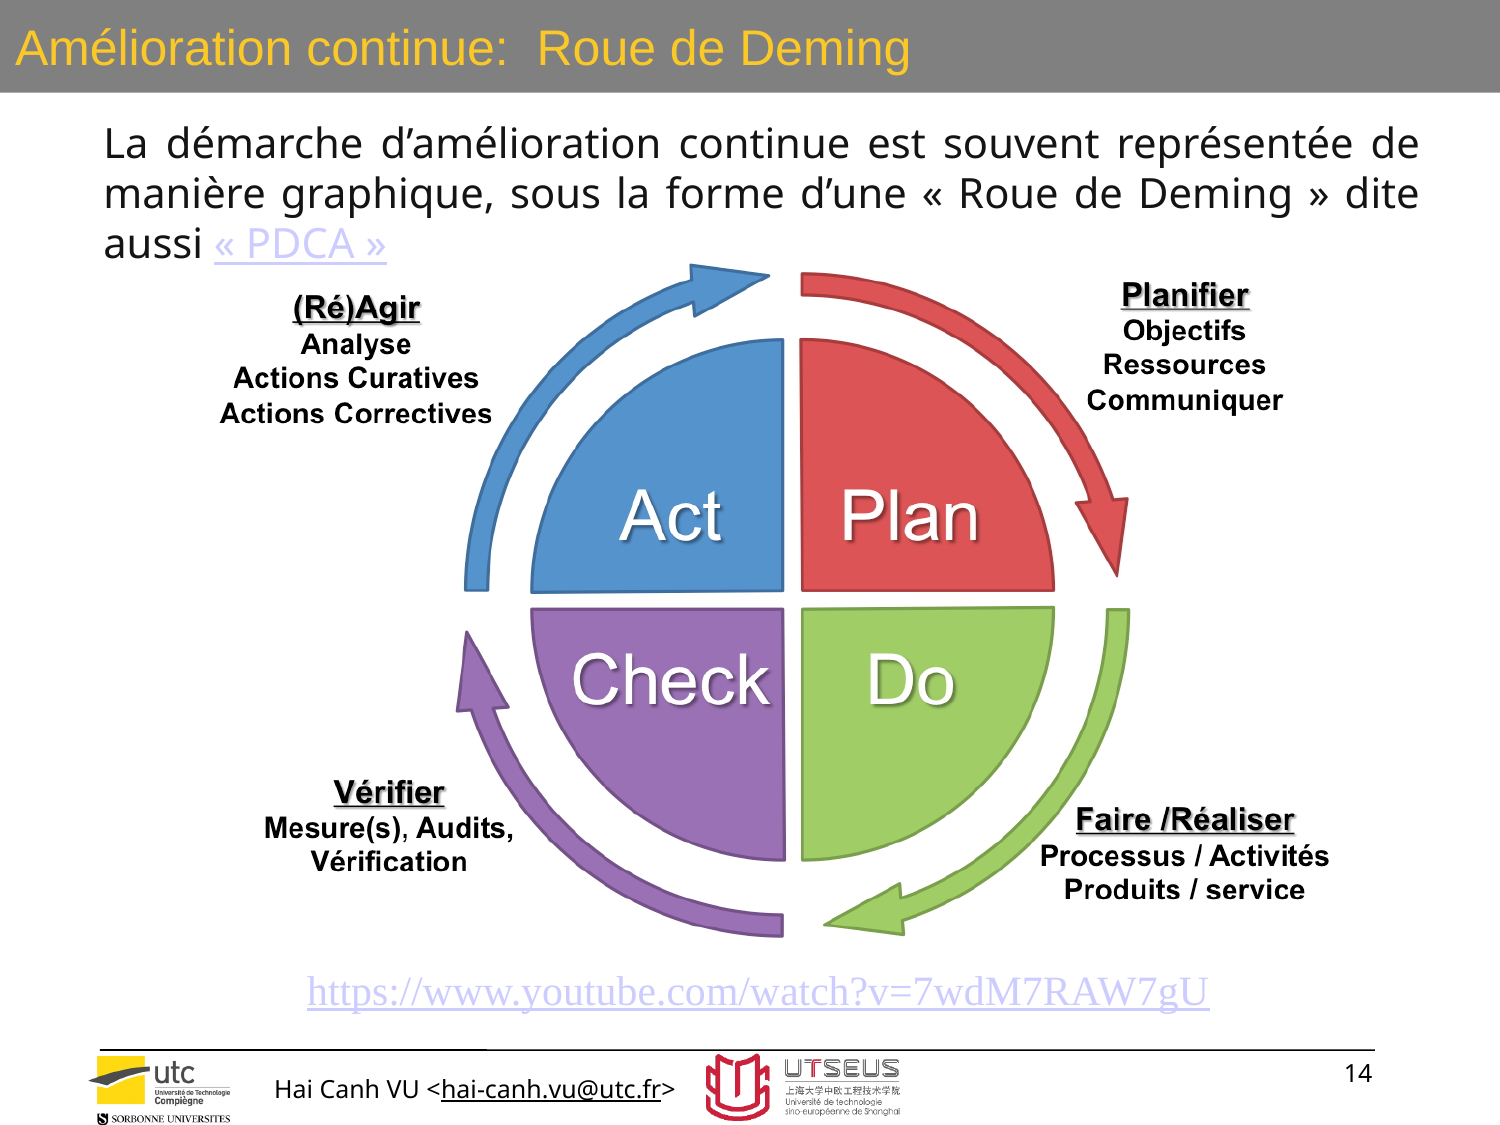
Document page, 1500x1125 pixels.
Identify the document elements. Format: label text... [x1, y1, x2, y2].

picture [702, 1047, 903, 1125]
title Amélioration continue: Roue de Deming [0, 0, 1500, 93]
slide_number 14 [1074, 1049, 1388, 1125]
text_box https://www.youtube.com/watch?v=7wdM7RAW7gU [292, 964, 1258, 1022]
picture [206, 252, 1344, 956]
picture [88, 1056, 230, 1125]
text_box La démarche d’amélioration continue est souvent représentée de manière graphique, sous la forme d’une « Roue de Deming » dite aussi « PDCA » [88, 109, 1436, 282]
